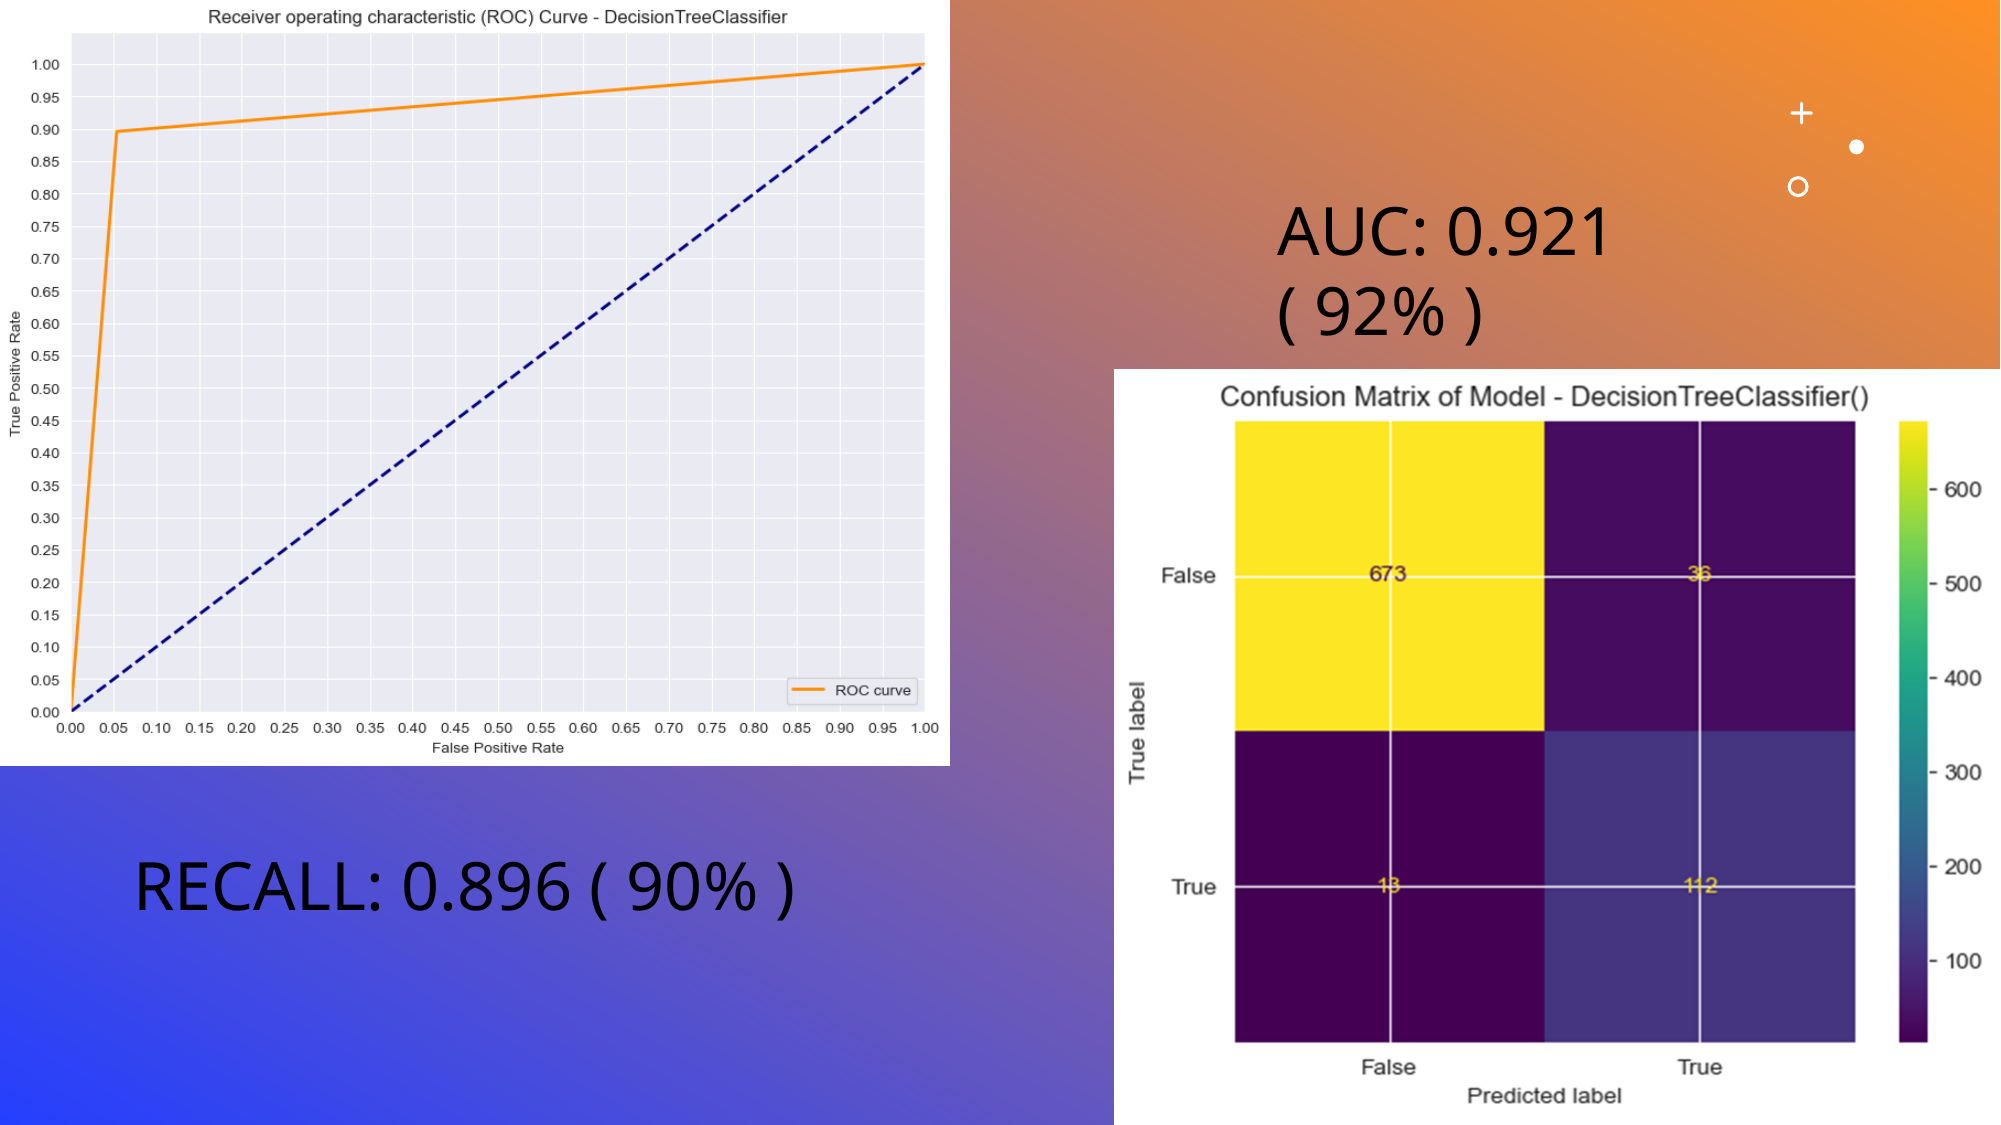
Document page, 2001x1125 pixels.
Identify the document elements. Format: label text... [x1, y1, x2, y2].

text_box AUC: 0.921 ( 92% ) [1262, 181, 1853, 357]
picture [0, 0, 950, 766]
text_box RECALL: 0.896 ( 90% ) [118, 836, 832, 932]
picture [1114, 369, 2000, 1125]
